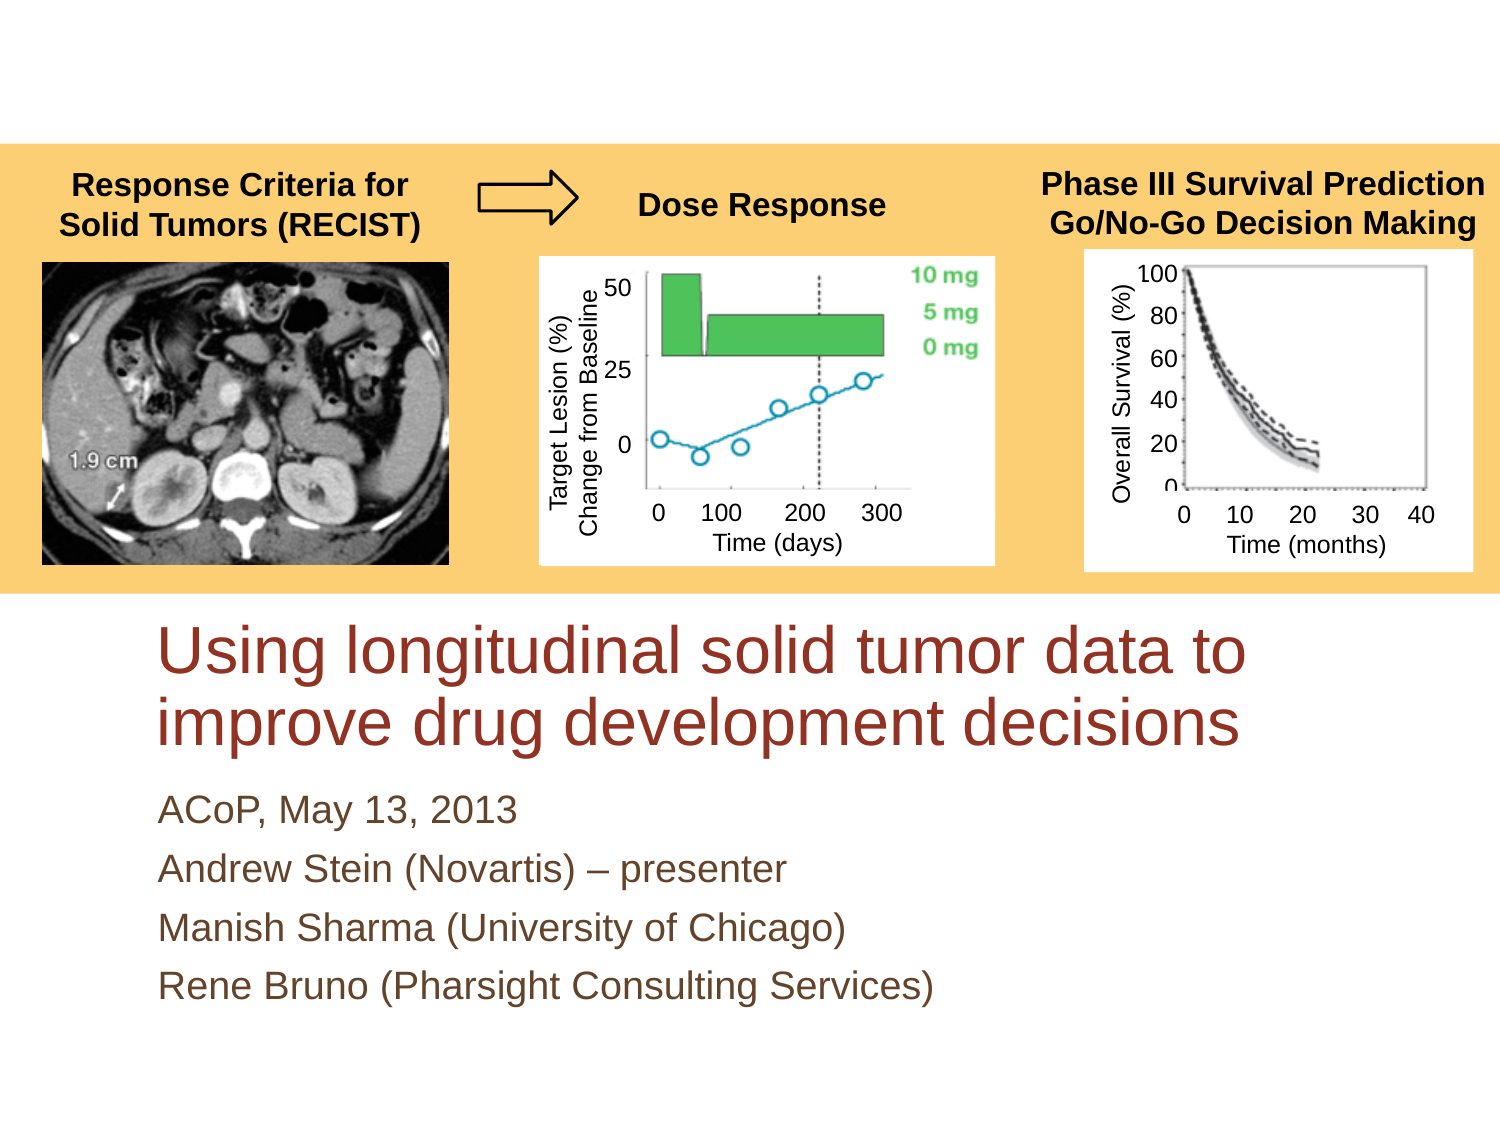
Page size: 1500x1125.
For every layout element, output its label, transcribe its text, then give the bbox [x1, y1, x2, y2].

title Using longitudinal solid tumor data to improve drug development decisions [141, 608, 1359, 697]
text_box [538, 255, 996, 567]
picture [42, 262, 449, 566]
text_box Response Criteria for Solid Tumors (RECIST) [43, 138, 437, 260]
text_box [0, 143, 1500, 594]
subtitle ACoP, May 13, 2013 Andrew Stein (Novartis) – presenter Manish Sharma (University of Chicago) Rene Bruno (Pharsight Consulting Services) [142, 782, 1359, 1018]
text_box Phase III Survival Prediction Go/No-Go Decision Making [1025, 154, 1500, 249]
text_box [1083, 242, 1474, 573]
text_box Dose Response [622, 158, 902, 248]
text_box [479, 171, 578, 225]
